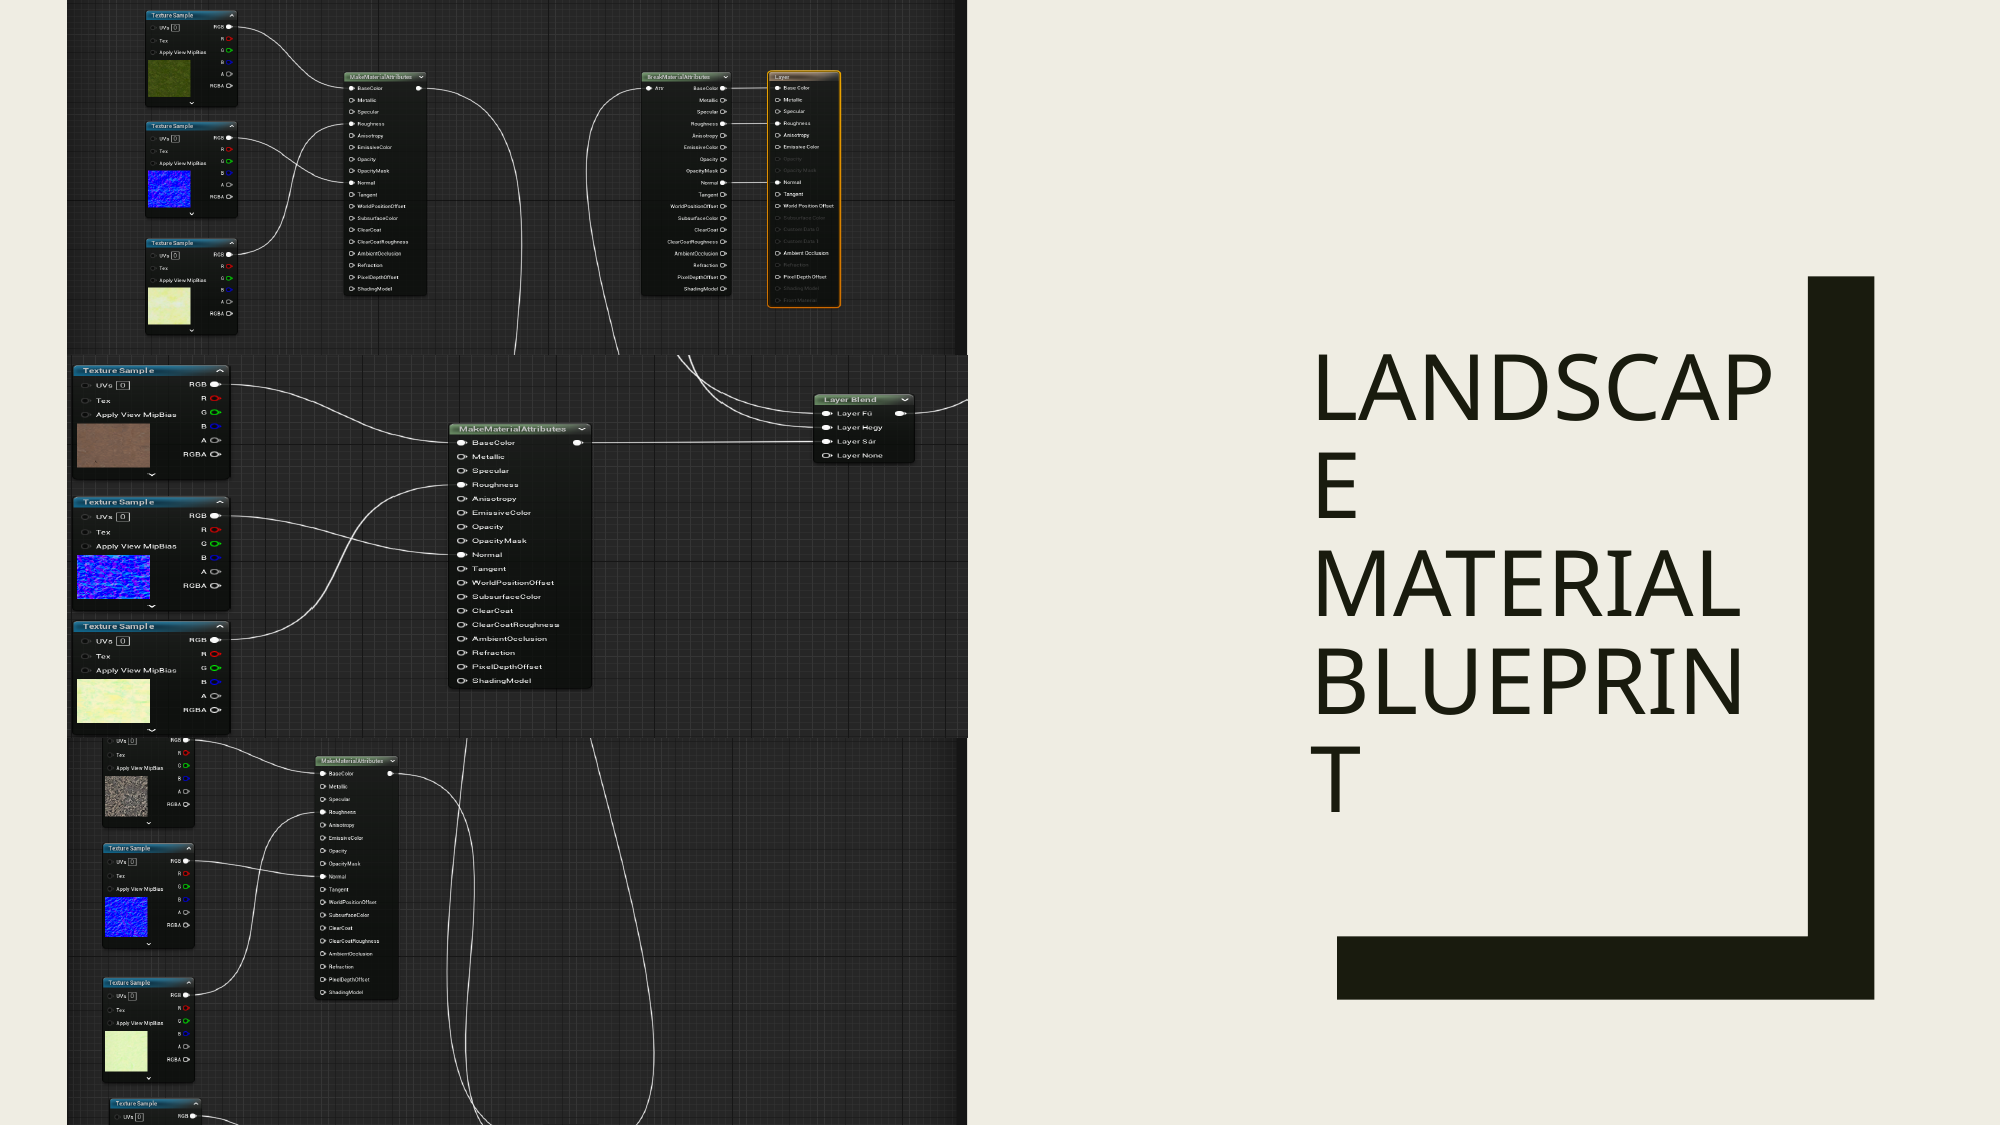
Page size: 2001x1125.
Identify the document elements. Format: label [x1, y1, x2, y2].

text_box [968, 122, 1875, 1000]
picture [67, 0, 968, 1125]
